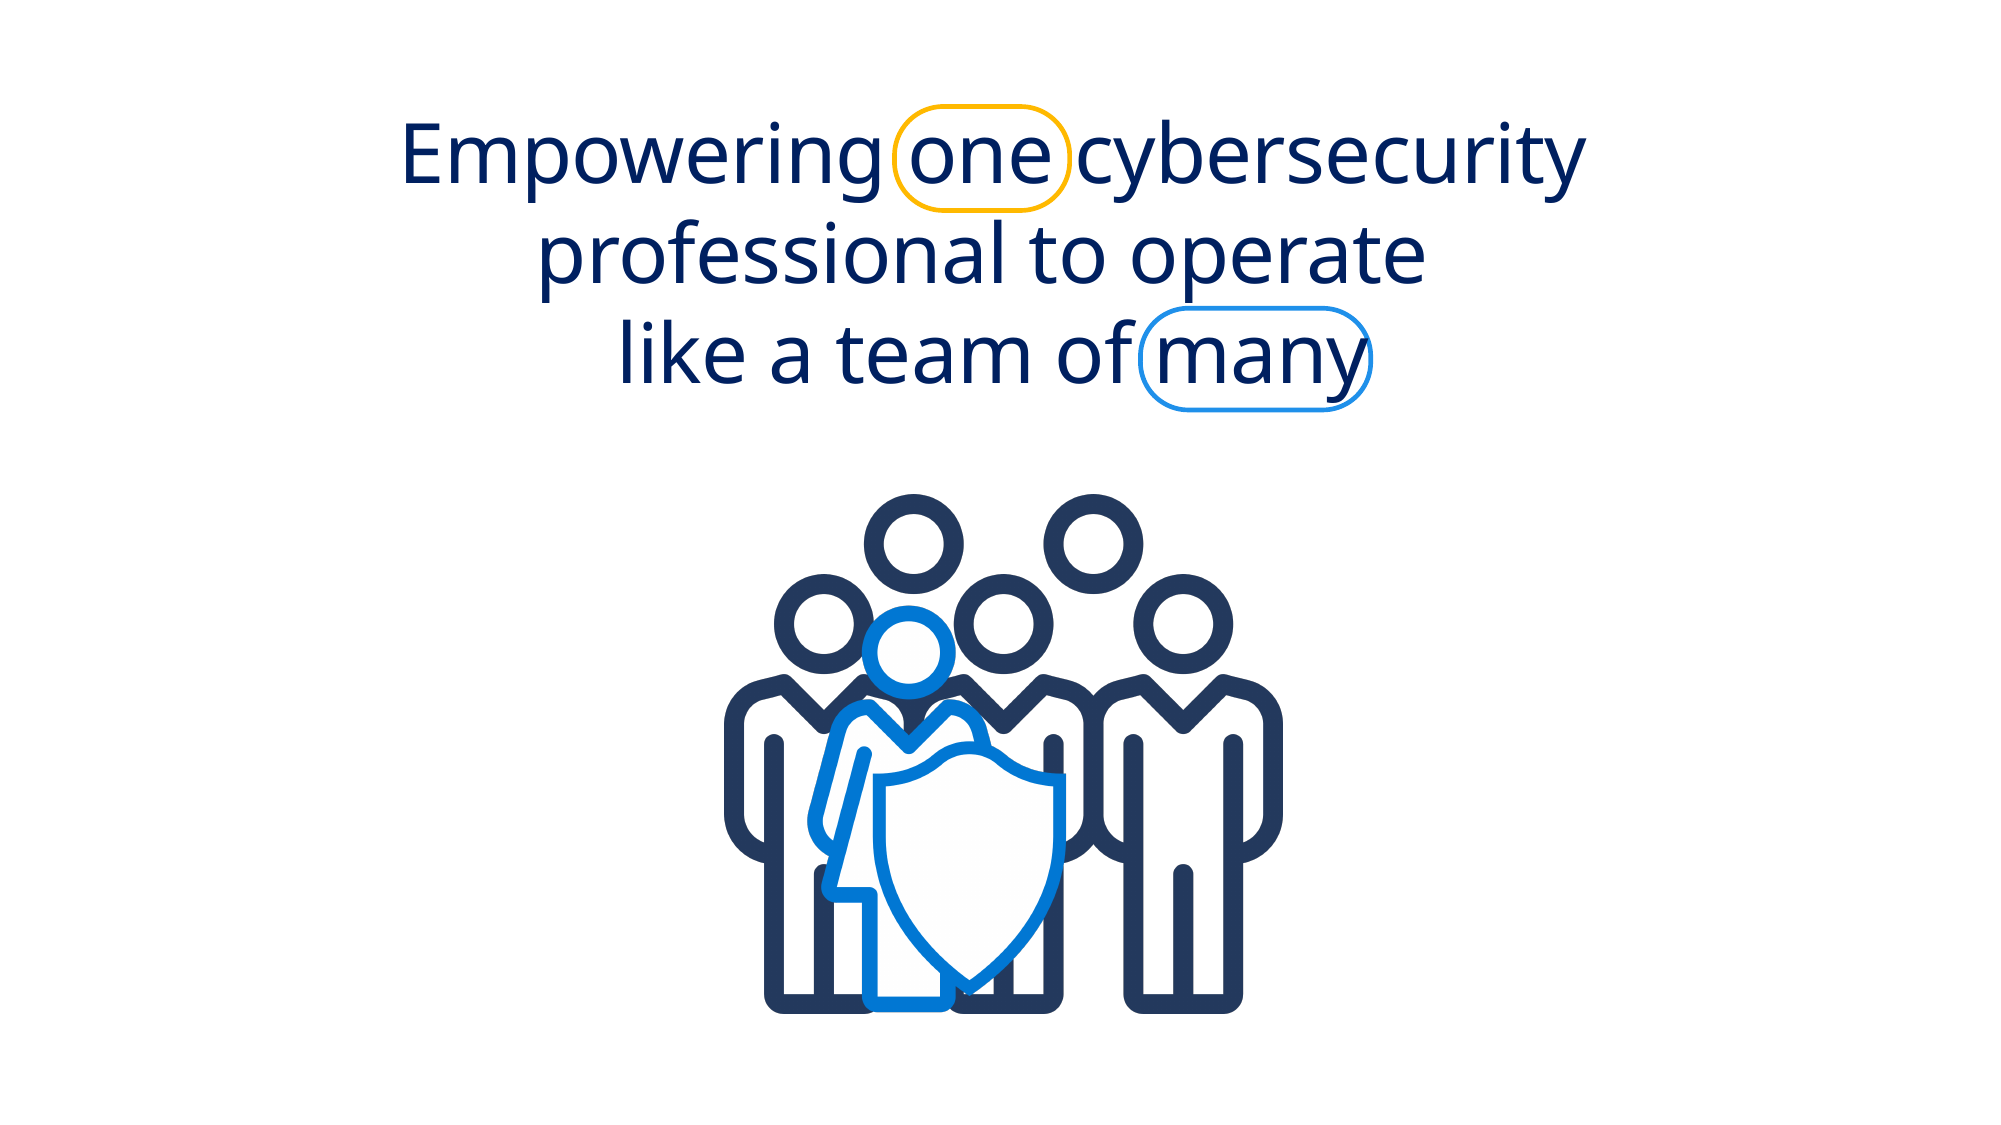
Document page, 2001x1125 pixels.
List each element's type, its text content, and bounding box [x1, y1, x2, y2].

text_box Empowering one cybersecurity professional to operate like a team of many [376, 100, 1610, 401]
text_box [1159, 401, 1353, 411]
picture [723, 493, 1284, 1014]
